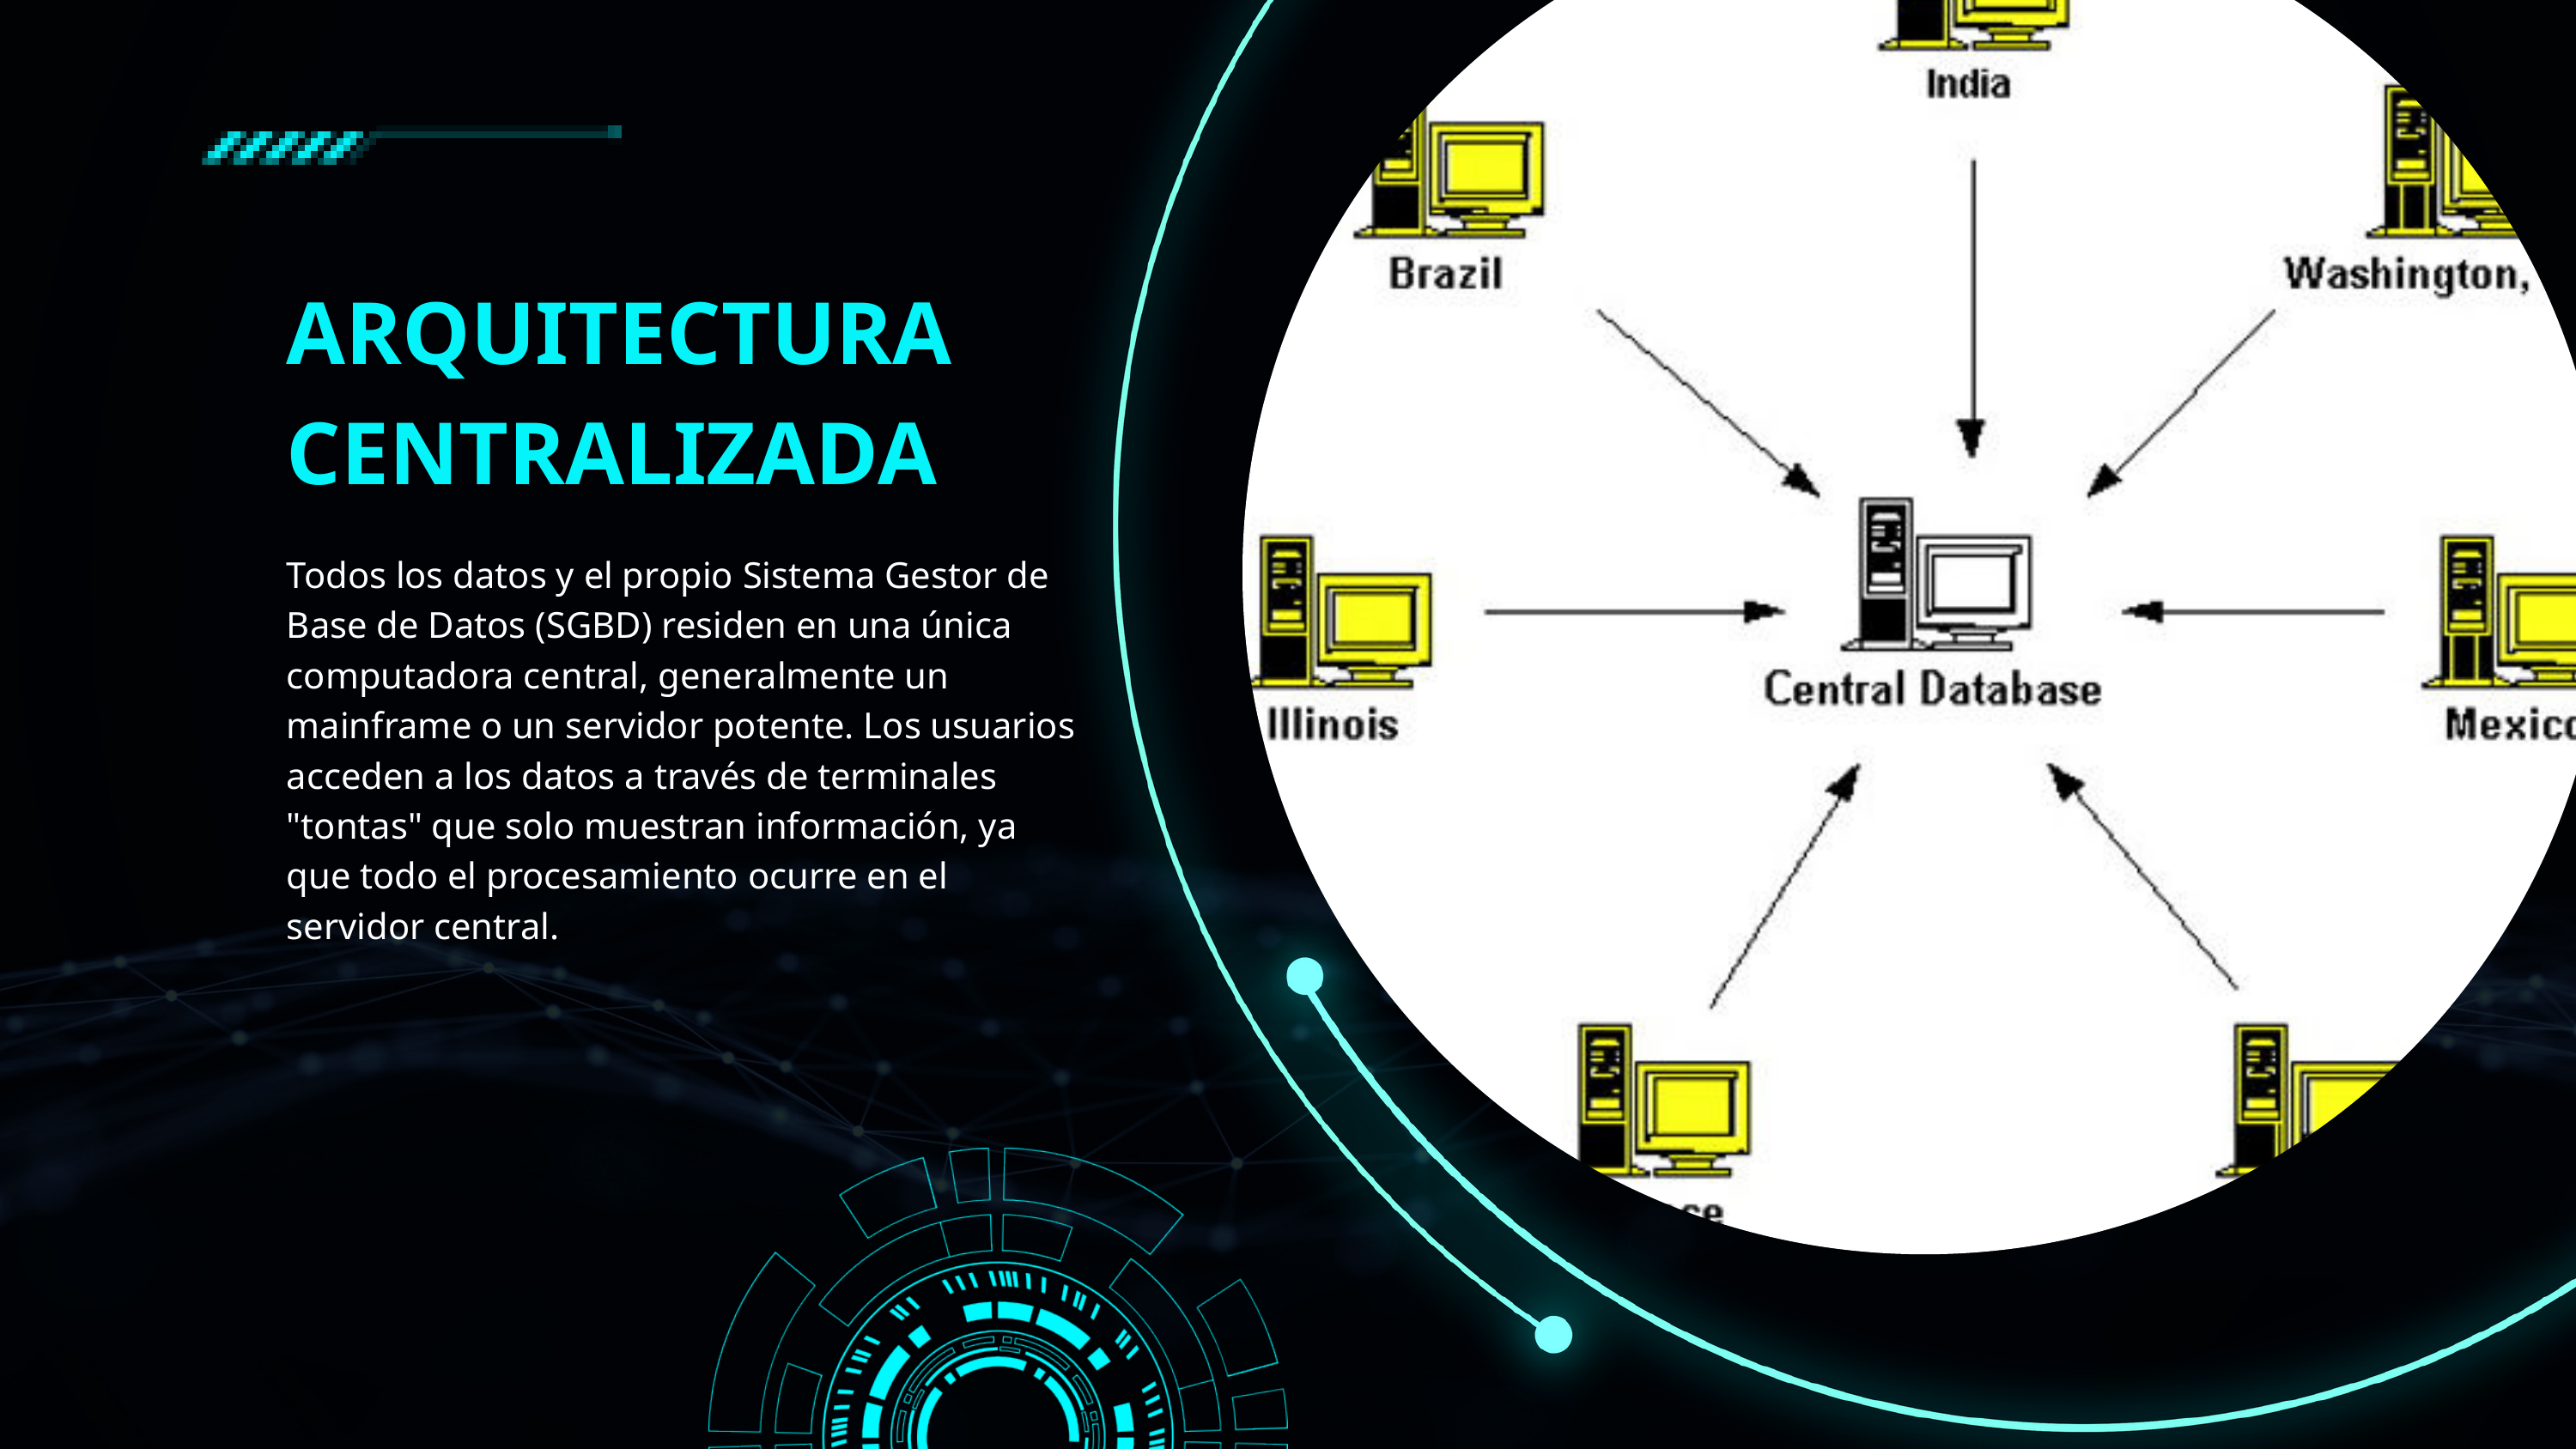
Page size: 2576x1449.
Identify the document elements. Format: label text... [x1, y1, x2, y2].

text_box [1288, 1261, 2576, 1449]
text_box [1043, 0, 1237, 1148]
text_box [1242, 0, 2576, 1255]
text_box [202, 125, 622, 165]
text_box [0, 0, 1043, 1449]
text_box [708, 1148, 1288, 1449]
text_box ARQUITECTURA CENTRALIZADA [286, 261, 1078, 501]
text_box Todos los datos y el propio Sistema Gestor de Base de Datos (SGBD) residen en una única computadora central, generalmente un mainframe o un servidor potente. Los usuarios acceden a los datos a través de terminales "tontas" que solo muestran información, ya que todo el procesamiento ocurre en el servidor central. [286, 545, 1078, 947]
